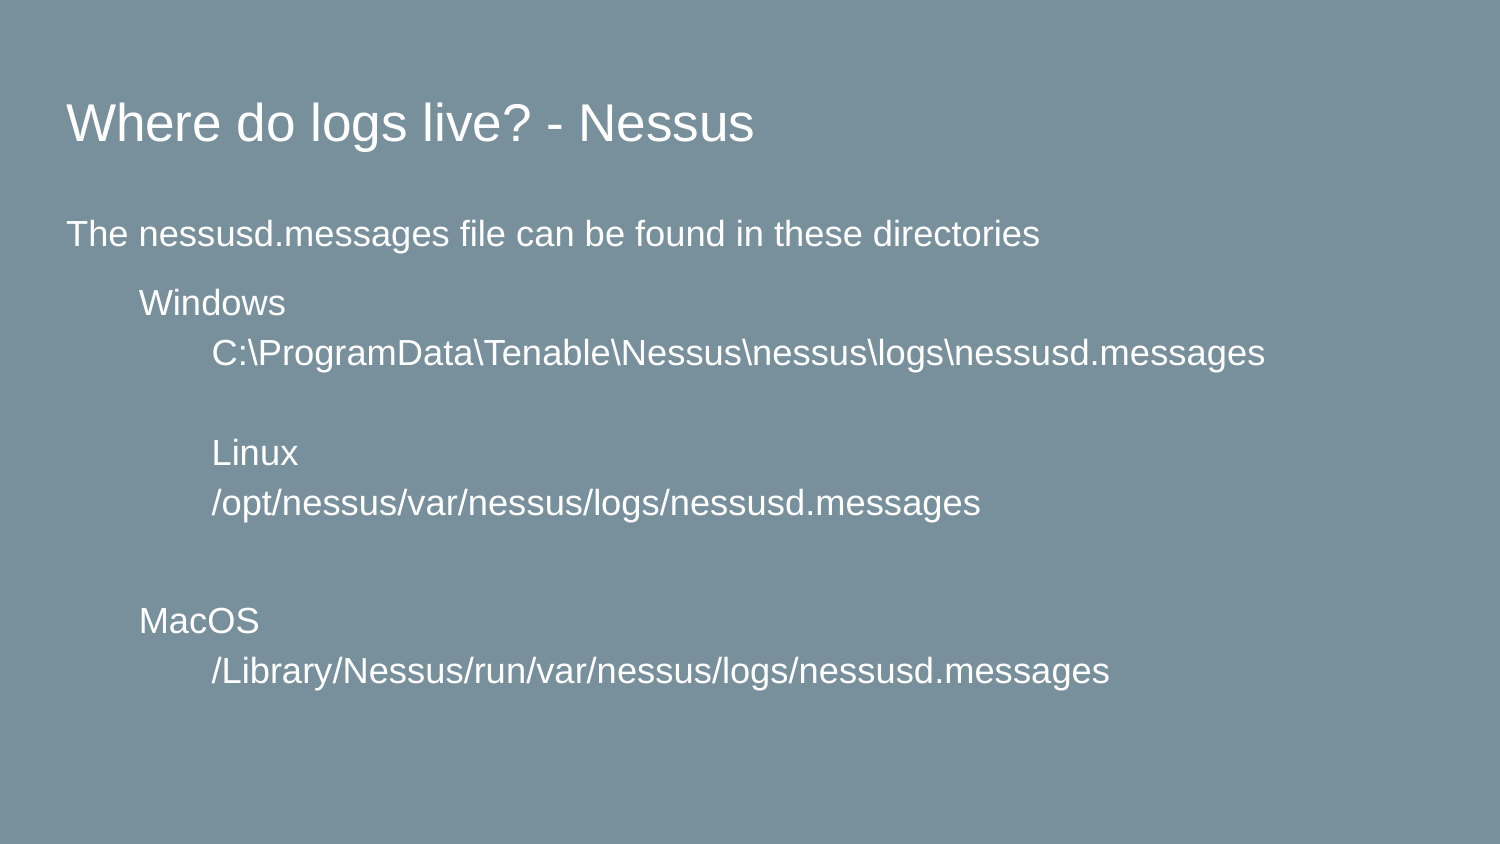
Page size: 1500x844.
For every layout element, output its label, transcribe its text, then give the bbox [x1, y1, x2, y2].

list The nessusd.messages file can be found in these directories Windows C:\ProgramData\Tenable\Nessus\nessus\logs\nessusd.messages Linux /opt/nessus/var/nessus/logs/nessusd.messages MacOS /Library/Nessus/run/var/nessus/logs/nessusd.messages [51, 189, 1449, 750]
title Where do logs live? - Nessus [51, 72, 1449, 167]
